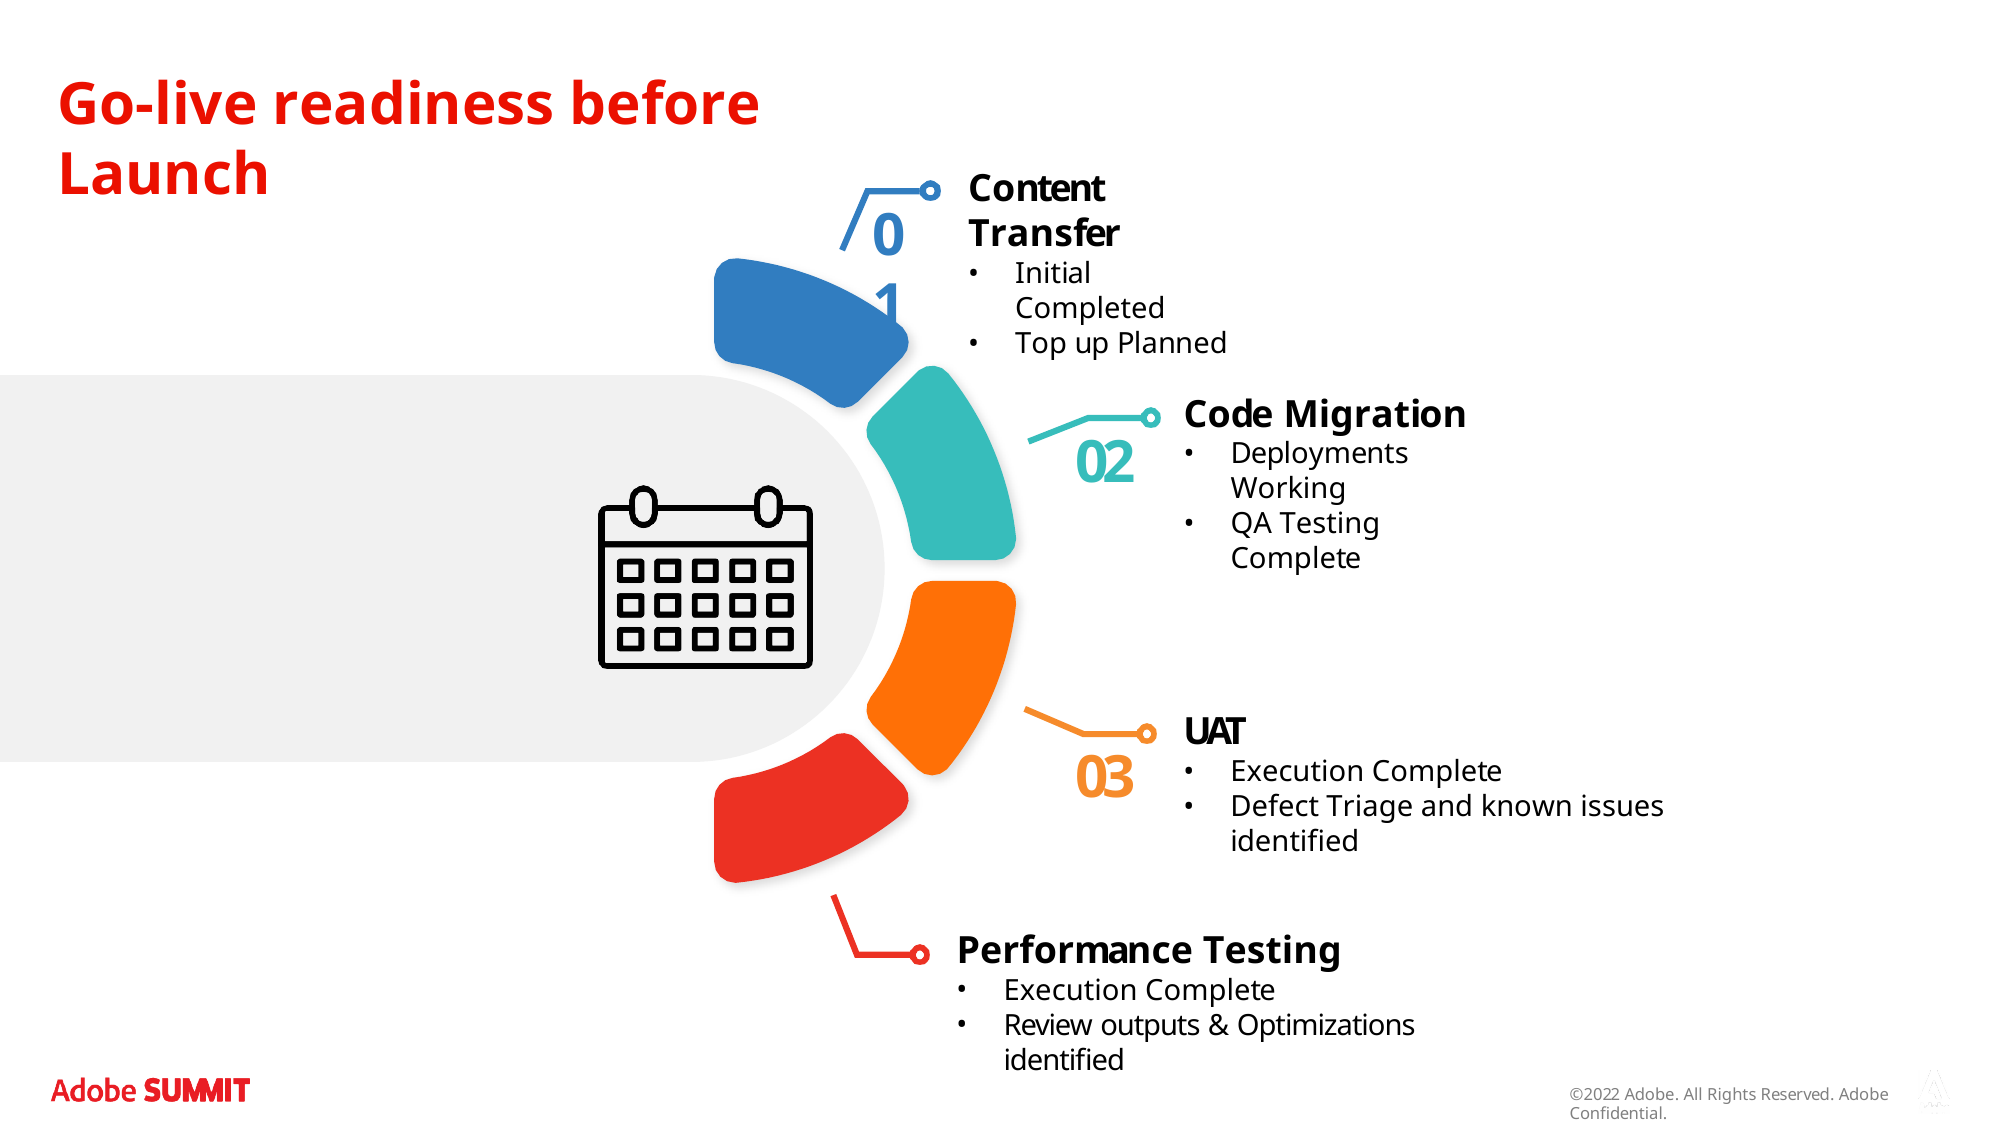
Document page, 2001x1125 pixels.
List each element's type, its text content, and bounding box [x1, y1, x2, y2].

title Go-live readiness before Launch [55, 63, 869, 179]
text_box Code Migration Deployments Working QA Testing Complete [1181, 387, 1494, 575]
picture [50, 1077, 250, 1102]
text_box UAT [1181, 705, 1249, 750]
text_box Execution Complete Defect Triage and known issues identified [1181, 750, 1713, 858]
picture [597, 485, 813, 670]
picture [1918, 1070, 1950, 1114]
text_box Content Transfer Initial Completed Top up Planned [966, 162, 1239, 360]
text_box Performance Testing Execution Complete Review outputs & Optimizations identified [954, 924, 1498, 1076]
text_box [0, 180, 1161, 965]
footer ©2022 Adobe. All Rights Reserved. Adobe Confidential. [1567, 1081, 1940, 1125]
